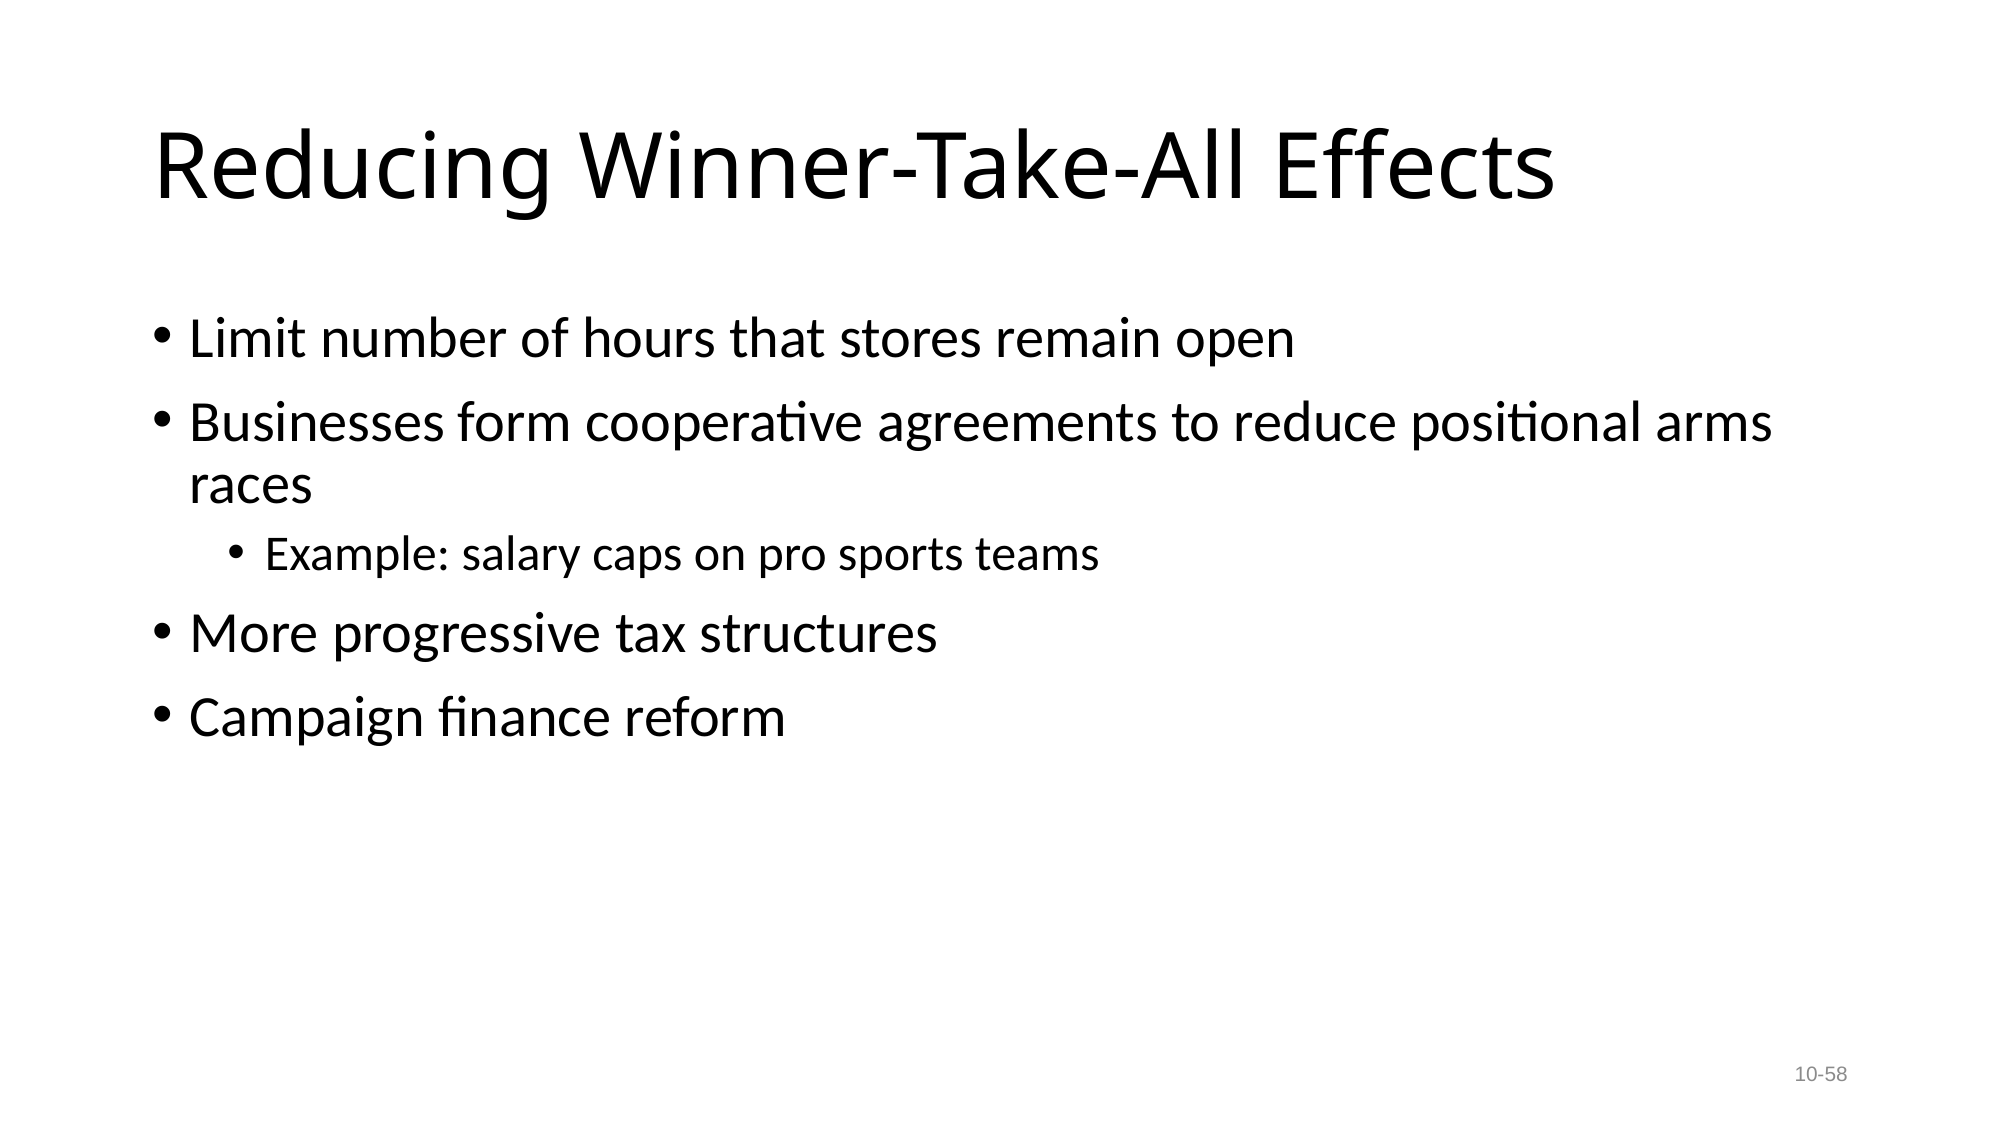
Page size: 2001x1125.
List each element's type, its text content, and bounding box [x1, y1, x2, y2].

title Reducing Winner-Take-All Effects [137, 59, 1863, 278]
list Limit number of hours that stores remain open Businesses form cooperative agreements to reduce positional arms races Example: salary caps on pro sports teams More progressive tax structures Campaign finance reform [137, 299, 1863, 1014]
slide_number 10-58 [1412, 1042, 1863, 1103]
